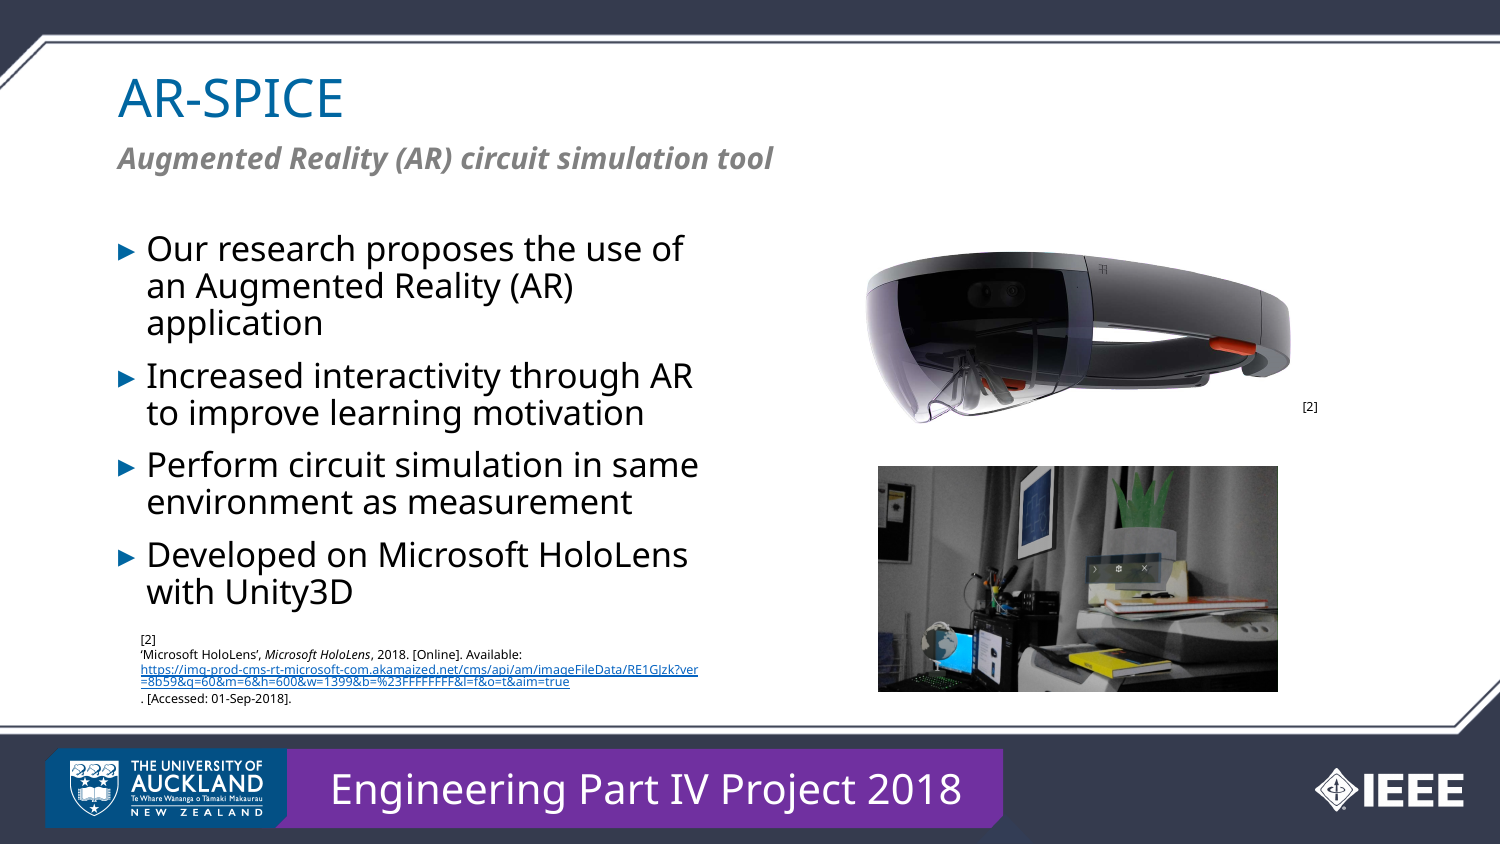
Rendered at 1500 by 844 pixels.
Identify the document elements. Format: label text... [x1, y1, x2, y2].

title AR-SPICE [103, 68, 1397, 136]
list Our research proposes the use of an Augmented Reality (AR) application Increased interactivity through AR to improve learning motivation Perform circuit simulation in same environment as measurement Developed on Microsoft HoloLens with Unity3D [103, 224, 741, 692]
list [878, 466, 1278, 692]
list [759, 246, 1397, 428]
text_box [2] ‘Microsoft HoloLens’, Microsoft HoloLens, 2018. [Online]. Available: https://img-prod-cms-rt-microsoft-com.akamaized.net/cms/api/am/imageFileData/RE1GJzk?ver=8b59&q=60&m=6&h=600&w=1399&b=%23FFFFFFFF&l=f&o=t&aim=true. [Accessed: 01-Sep-2018]. [125, 624, 718, 714]
picture [45, 748, 287, 828]
picture [1282, 735, 1496, 844]
list Augmented Reality (AR) circuit simulation tool [103, 136, 1397, 184]
